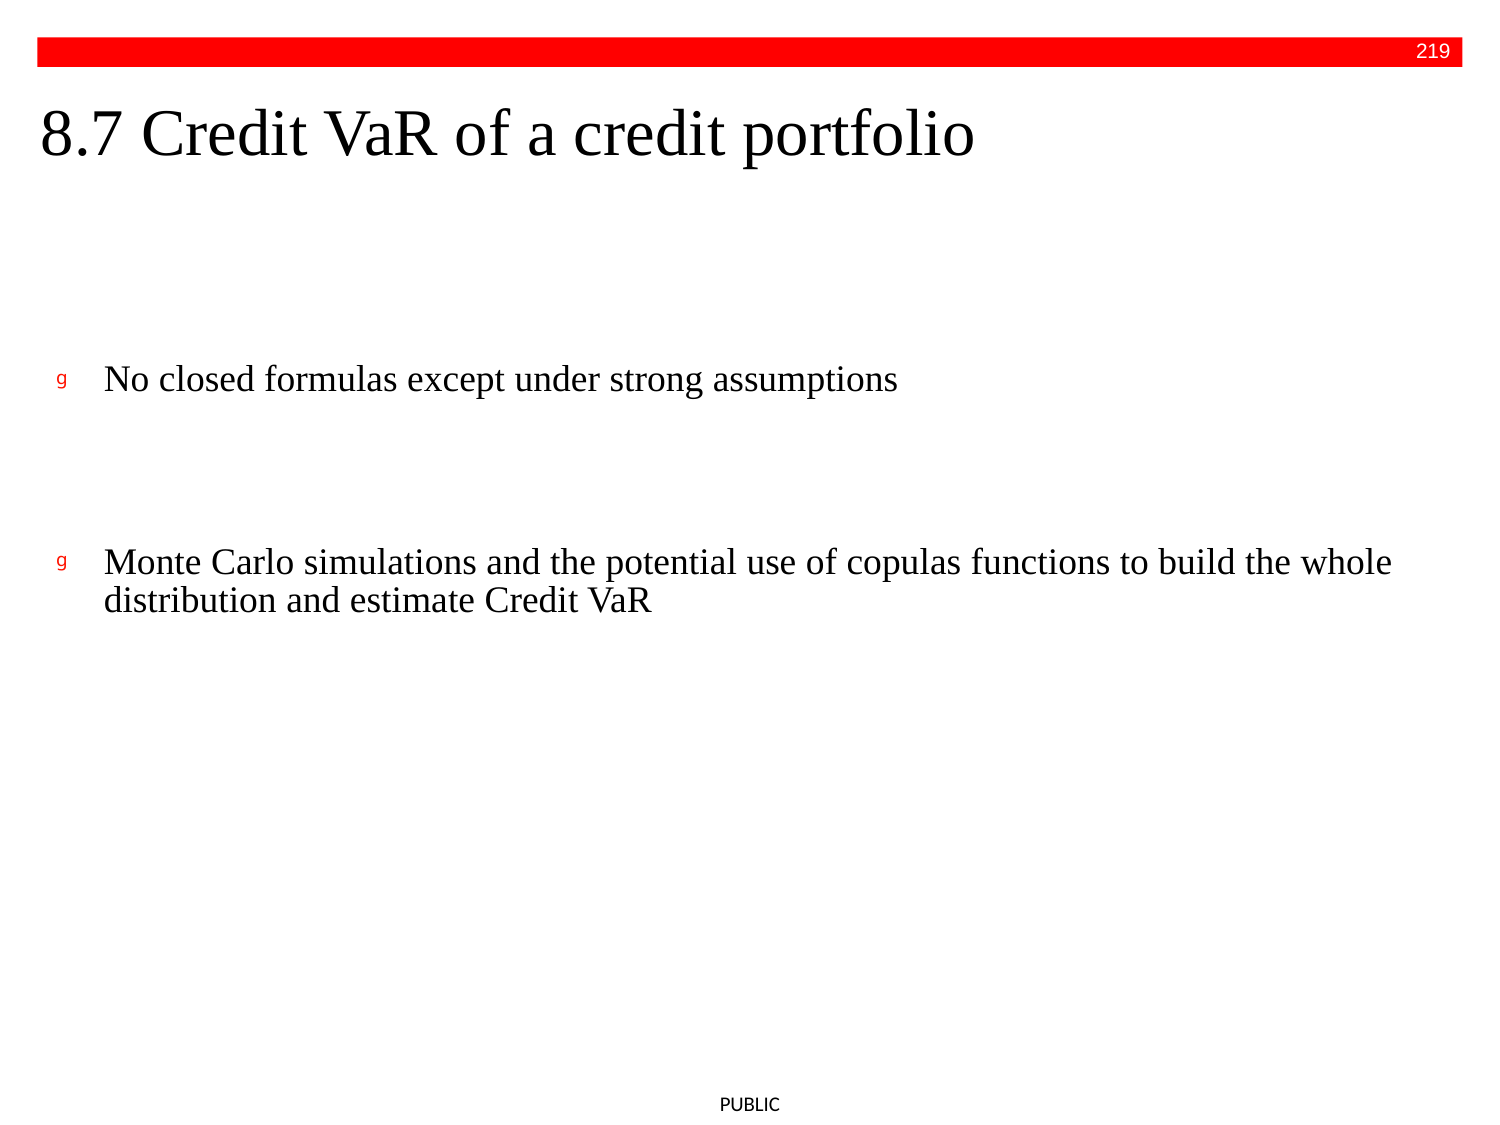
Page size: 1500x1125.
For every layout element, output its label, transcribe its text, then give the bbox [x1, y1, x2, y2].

text_box No closed formulas except under strong assumptions Monte Carlo simulations and the potential use of copulas functions to build the whole distribution and estimate Credit VaR [41, 255, 1476, 398]
footer [512, 1042, 988, 1103]
text_box 8.7 Credit VaR of a credit portfolio [25, 81, 1460, 177]
